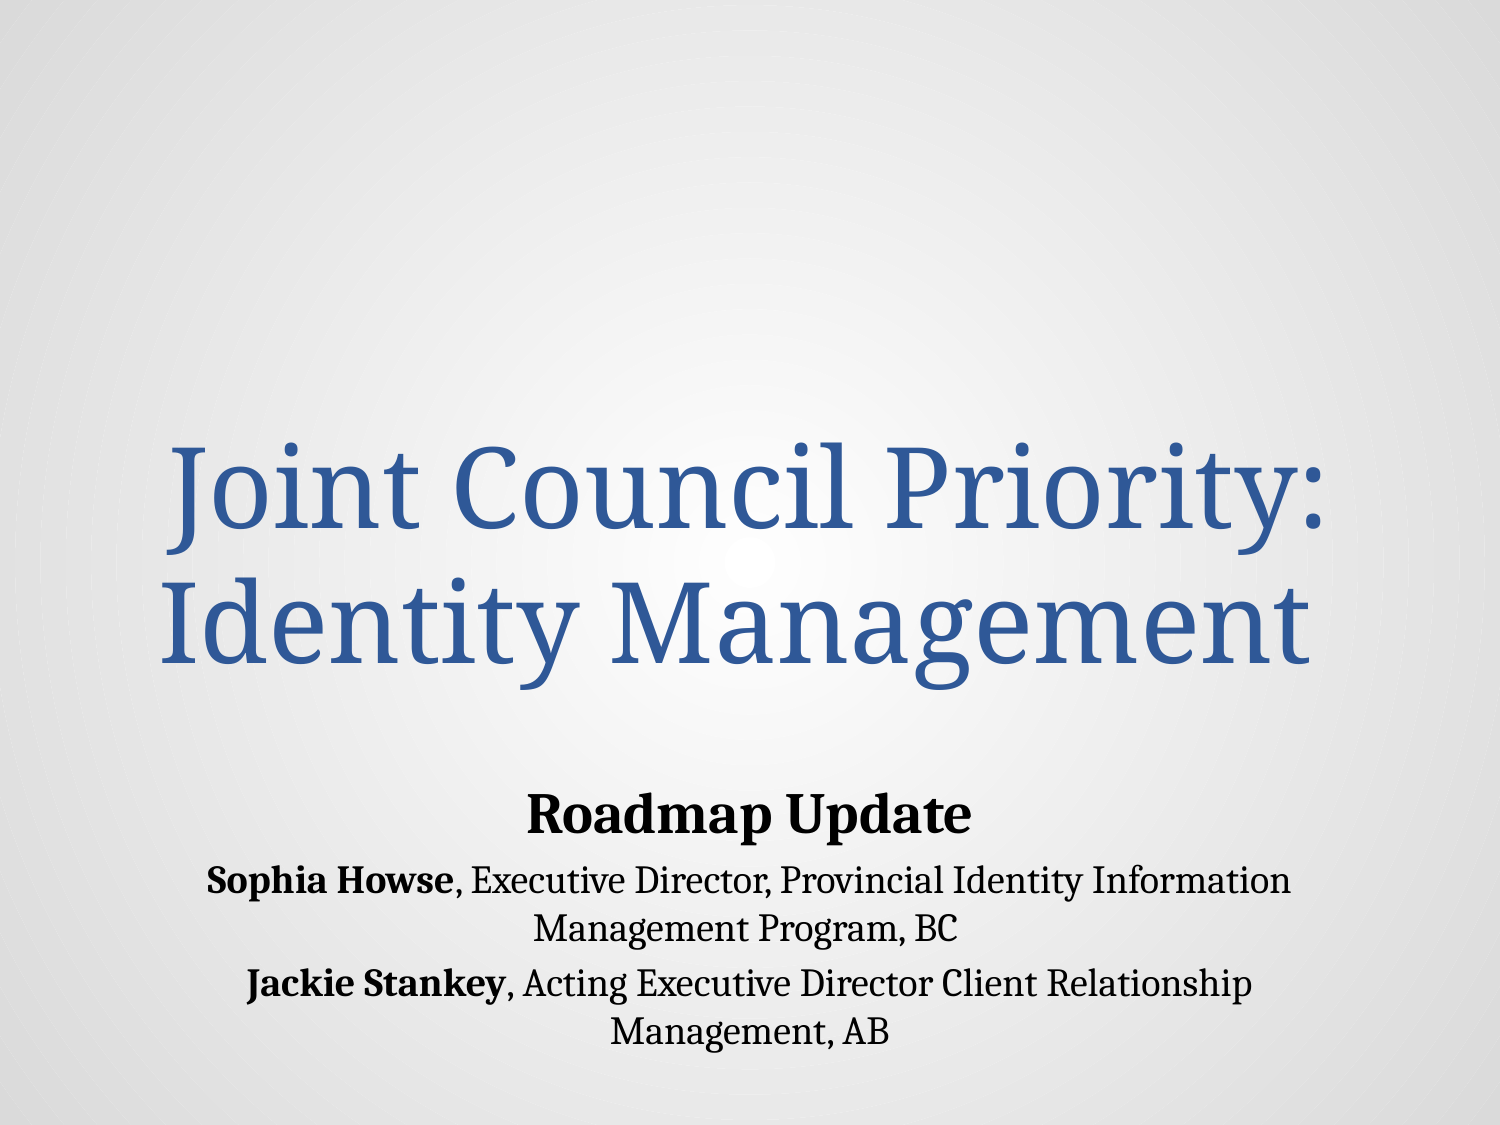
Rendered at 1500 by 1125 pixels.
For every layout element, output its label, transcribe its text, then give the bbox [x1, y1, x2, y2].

text_box Roadmap Update Sophia Howse, Executive Director, Provincial Identity Information Management Program, BC Jackie Stankey, Acting Executive Director Client Relationship Management, AB [147, 767, 1353, 1063]
title Joint Council Priority: Identity Management [112, 338, 1388, 694]
